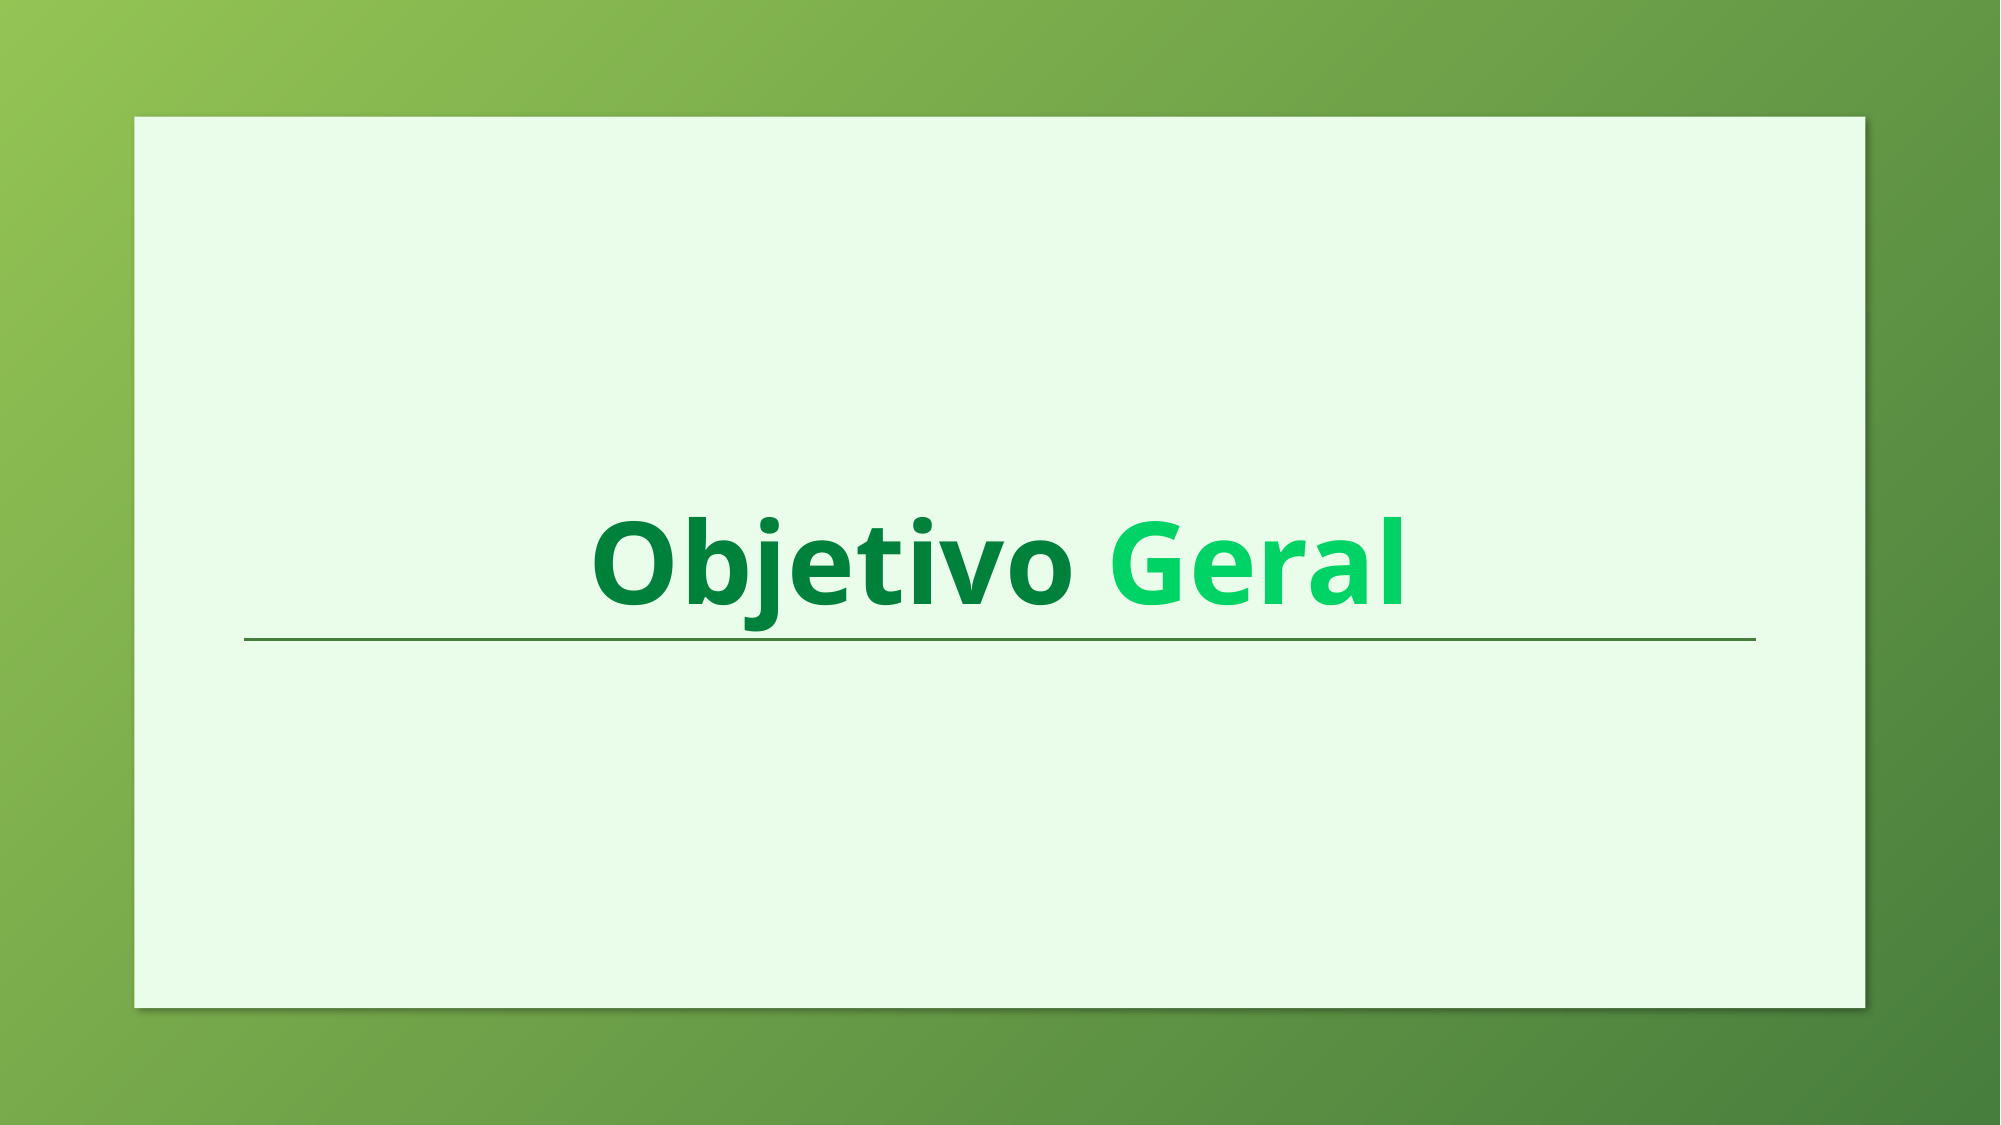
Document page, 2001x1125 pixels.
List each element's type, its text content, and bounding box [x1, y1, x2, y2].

text_box Objetivo Geral [134, 482, 1866, 636]
text_box [133, 115, 1867, 1010]
